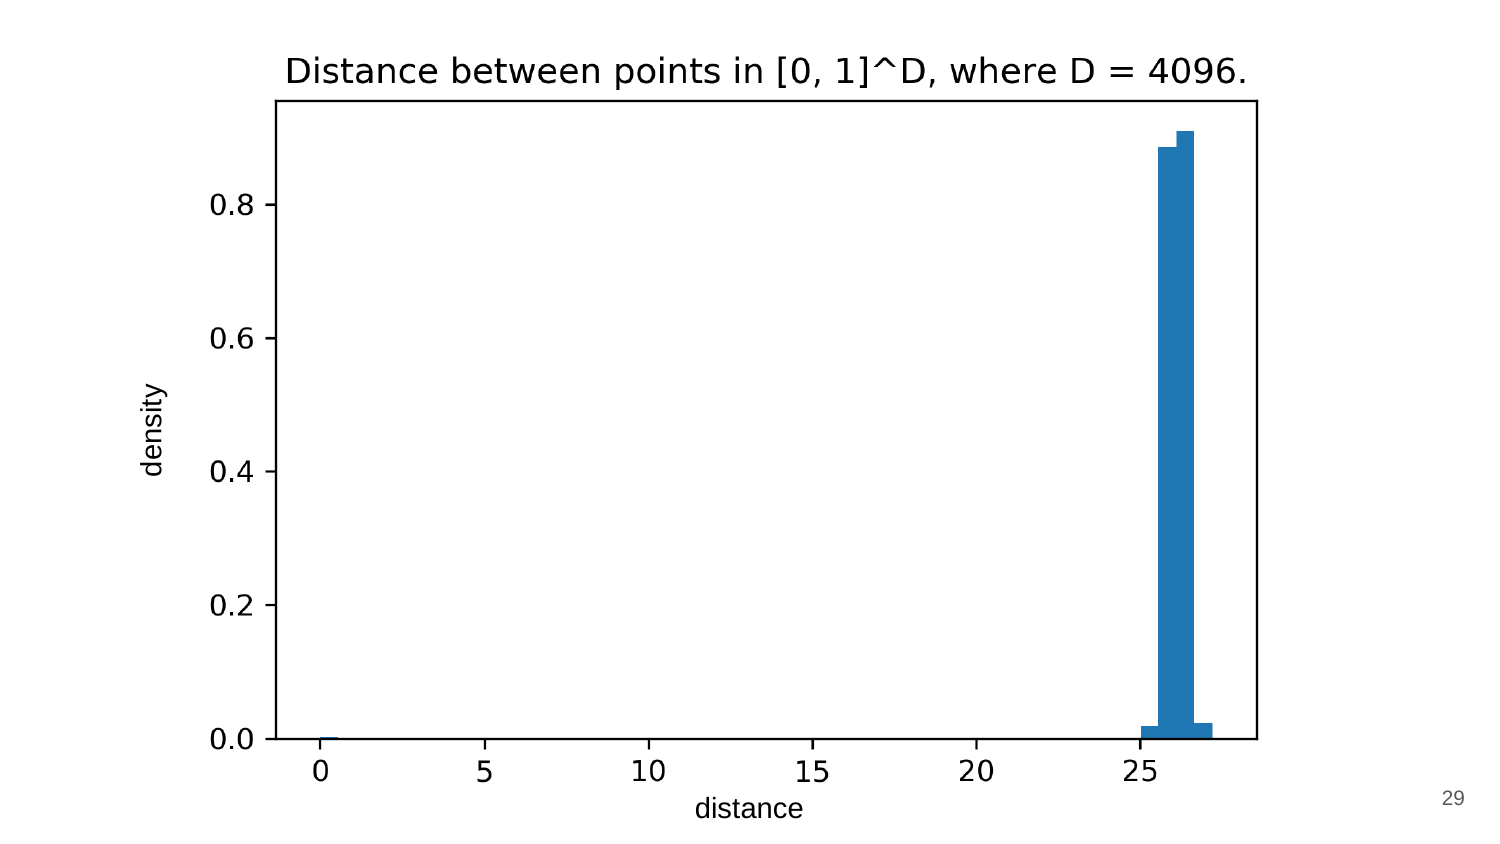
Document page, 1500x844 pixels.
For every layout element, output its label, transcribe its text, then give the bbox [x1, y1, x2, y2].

slide_number ‹#› [1389, 764, 1480, 830]
picture [116, 0, 1383, 844]
